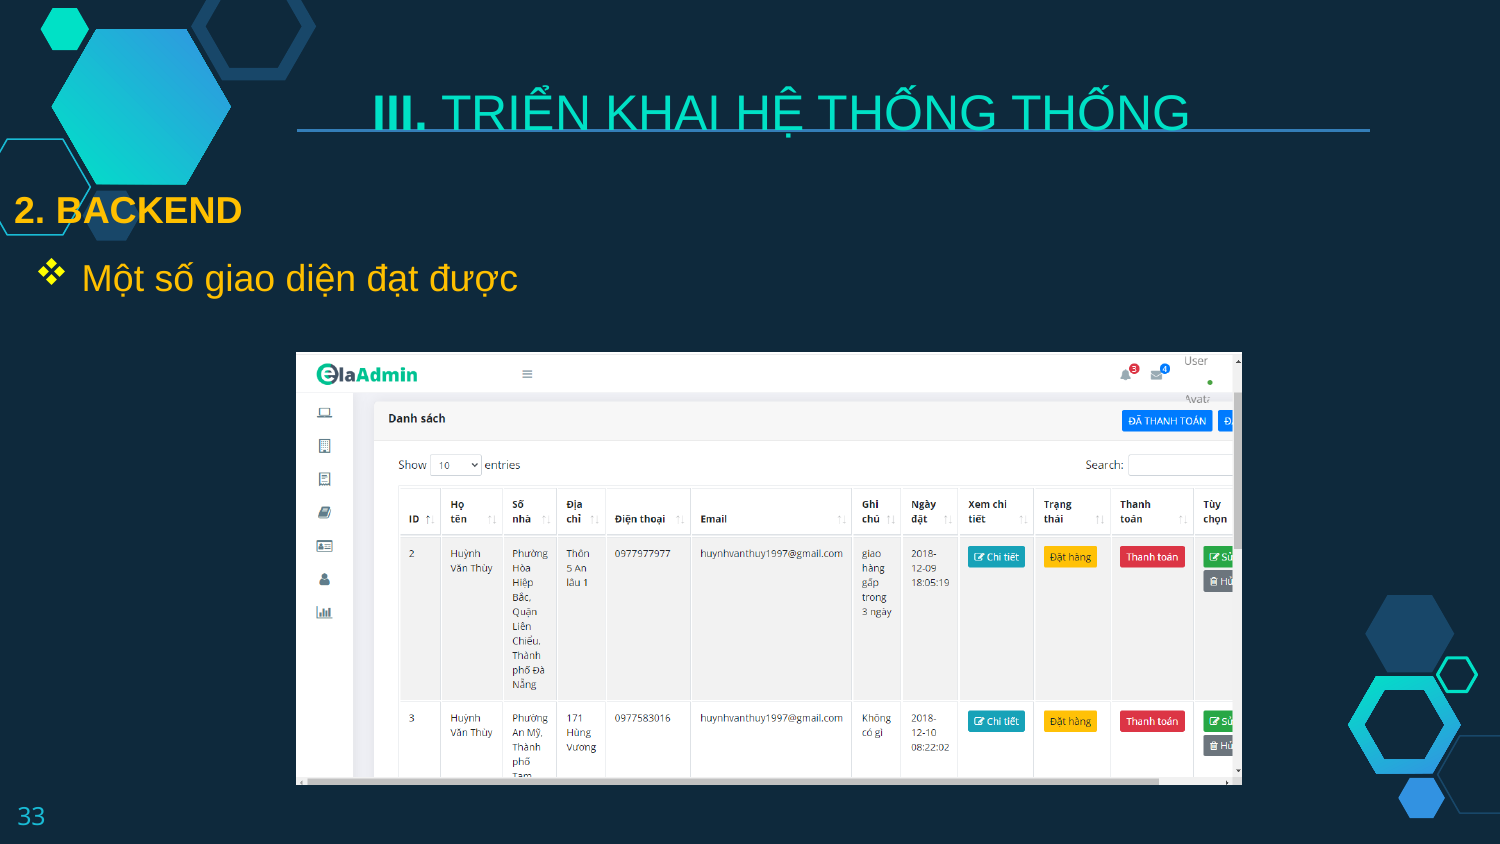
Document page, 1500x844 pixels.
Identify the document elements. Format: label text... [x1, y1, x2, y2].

picture [296, 351, 1242, 786]
text_box III. TRIỂN KHAI HỆ THỐNG THỐNG [357, 12, 1431, 131]
text_box Một số giao diện đạt được [20, 247, 1075, 307]
text_box 2. BACKEND [0, 178, 595, 238]
slide_number 33 [2, 785, 93, 844]
